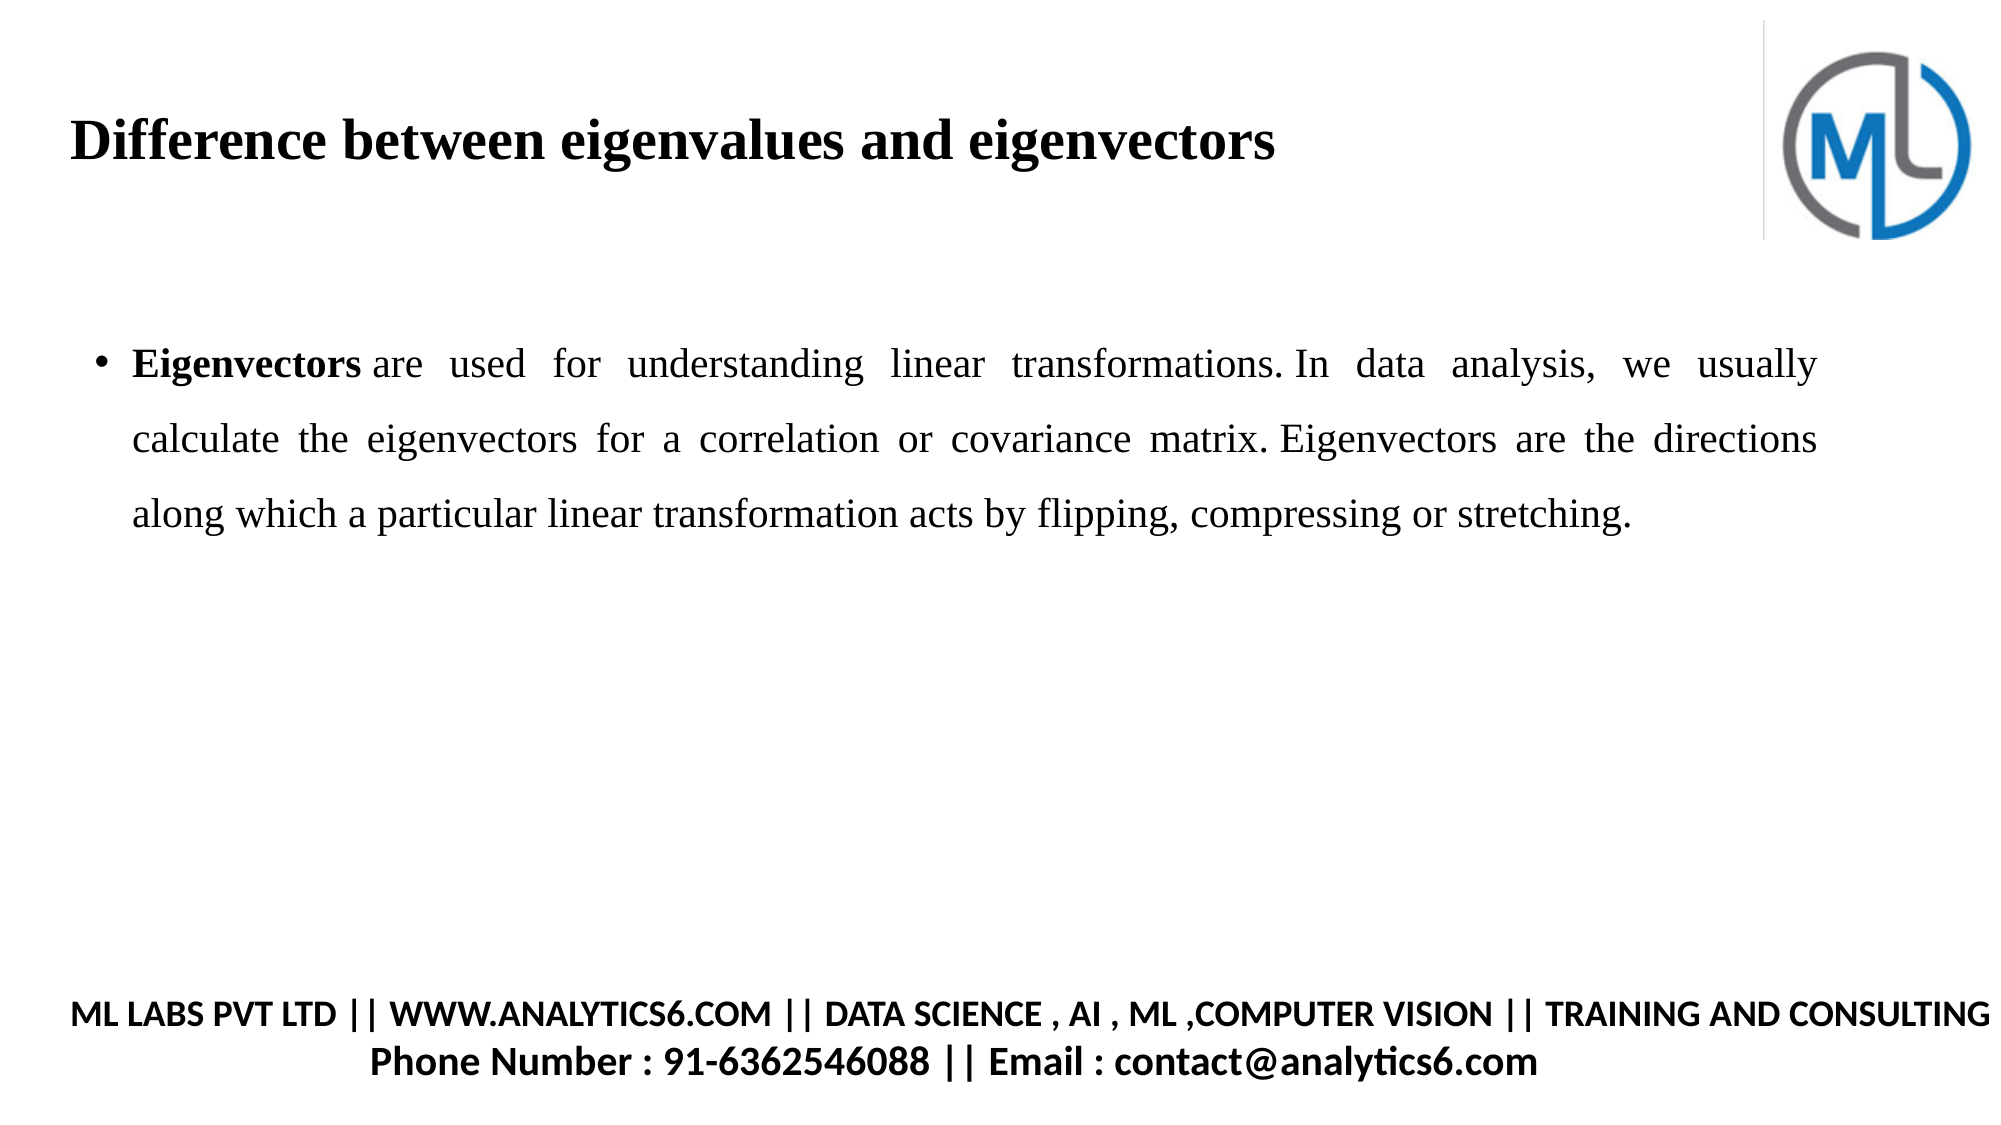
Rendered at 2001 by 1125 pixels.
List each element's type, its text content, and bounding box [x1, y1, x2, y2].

list Eigenvectors are used for understanding linear transformations. In data analysis, we usually calculate the eigenvectors for a correlation or covariance matrix. Eigenvectors are the directions along which a particular linear transformation acts by flipping, compressing or stretching. [94, 243, 1820, 882]
text_box ML LABS PVT LTD || WWW.ANALYTICS6.COM || DATA SCIENCE , AI , ML ,COMPUTER VISION || TRAINING AND CONSULTING Phone Number : 91-6362546088 || Email : contact@analytics6.com [55, 981, 2000, 1092]
picture [1761, 20, 1981, 240]
title Difference between eigenvalues and eigenvectors [55, 32, 1781, 250]
